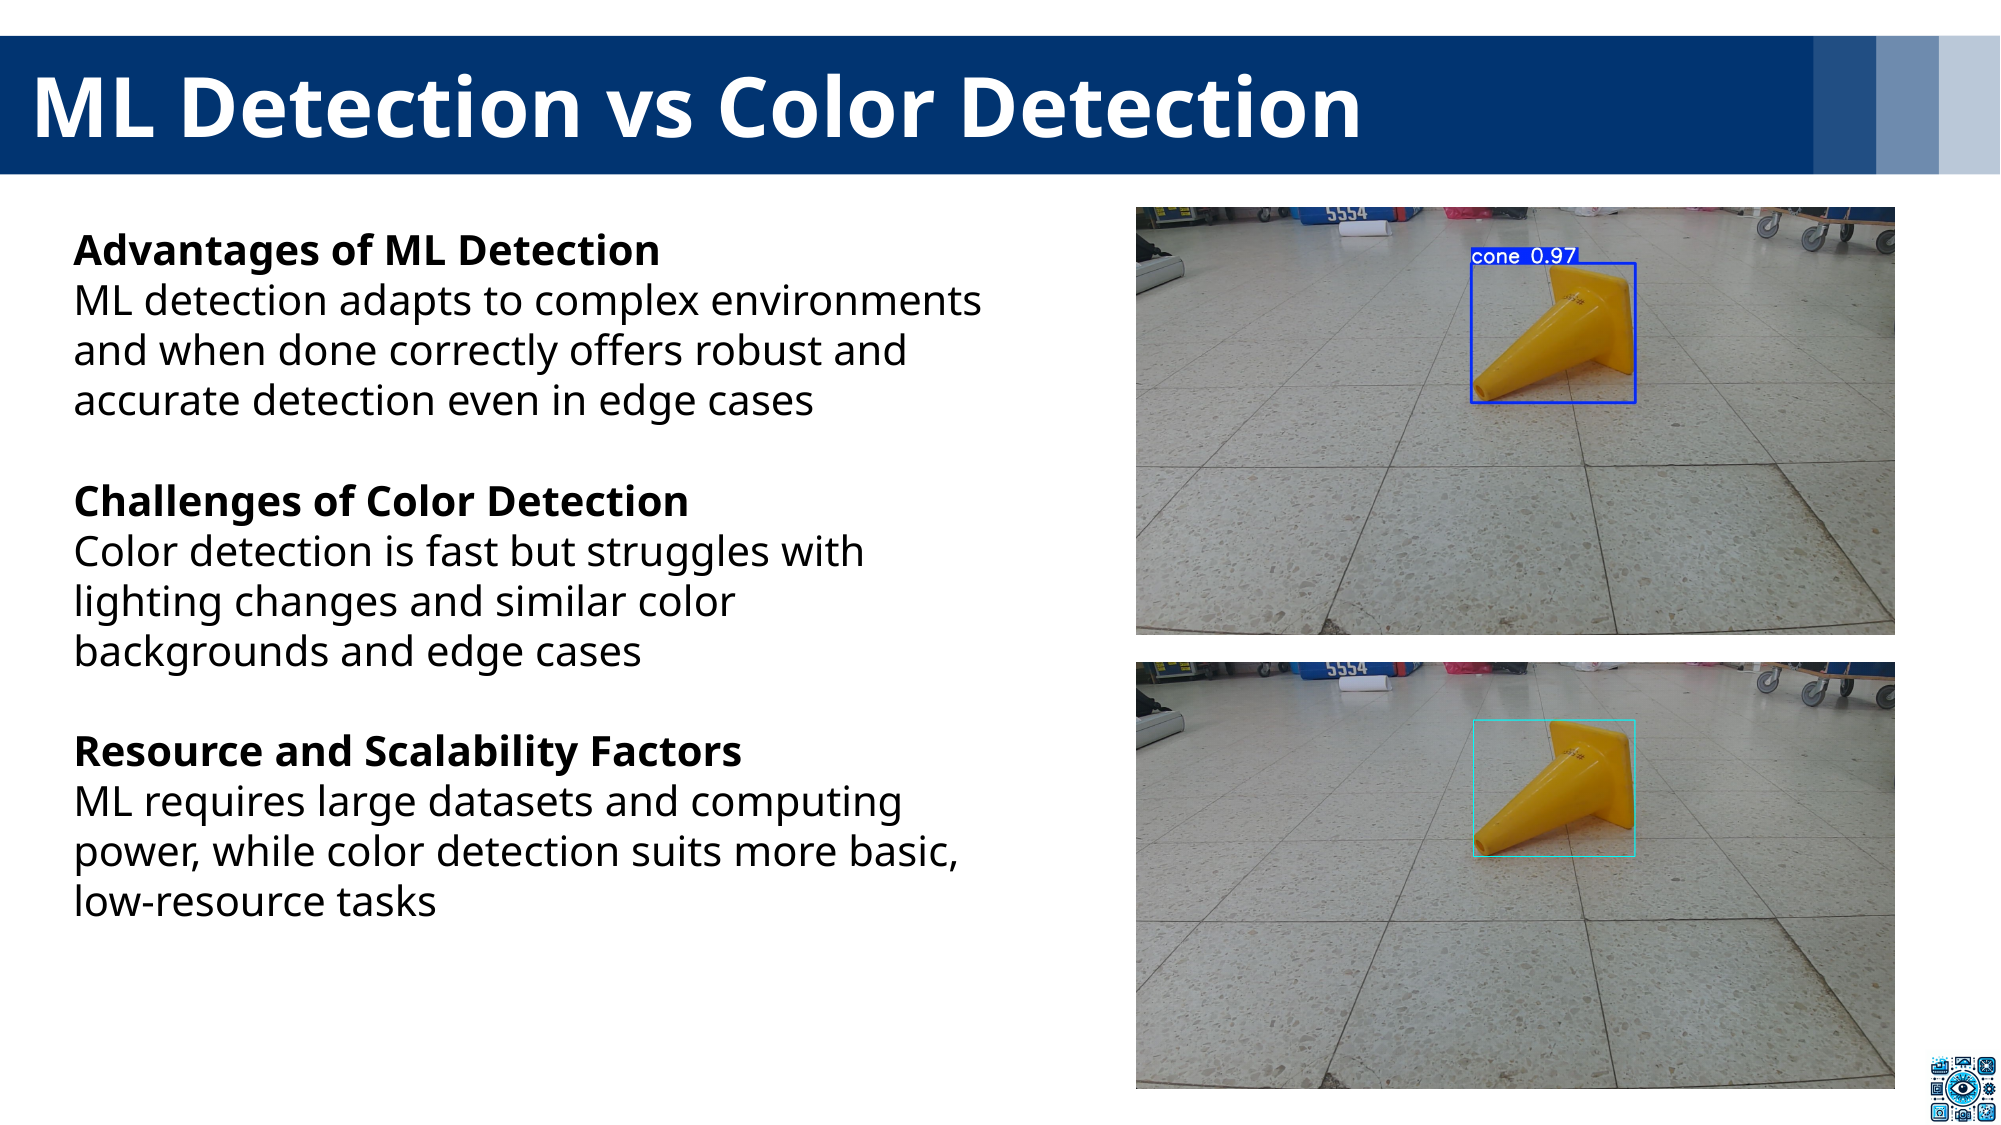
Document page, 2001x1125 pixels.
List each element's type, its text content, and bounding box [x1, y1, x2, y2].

picture [1136, 207, 1896, 636]
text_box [0, 35, 2000, 195]
picture [1136, 661, 1896, 1090]
text_box Advantages of ML Detection ML detection adapts to complex environments and when done correctly offers robust and accurate detection even in edge cases Challenges of Color Detection Color detection is fast but struggles with lighting changes and similar color backgrounds and edge cases Resource and Scalability Factors ML requires large datasets and computing power, while color detection suits more basic, low-resource tasks [53, 204, 1016, 1050]
picture [1924, 1049, 2000, 1125]
